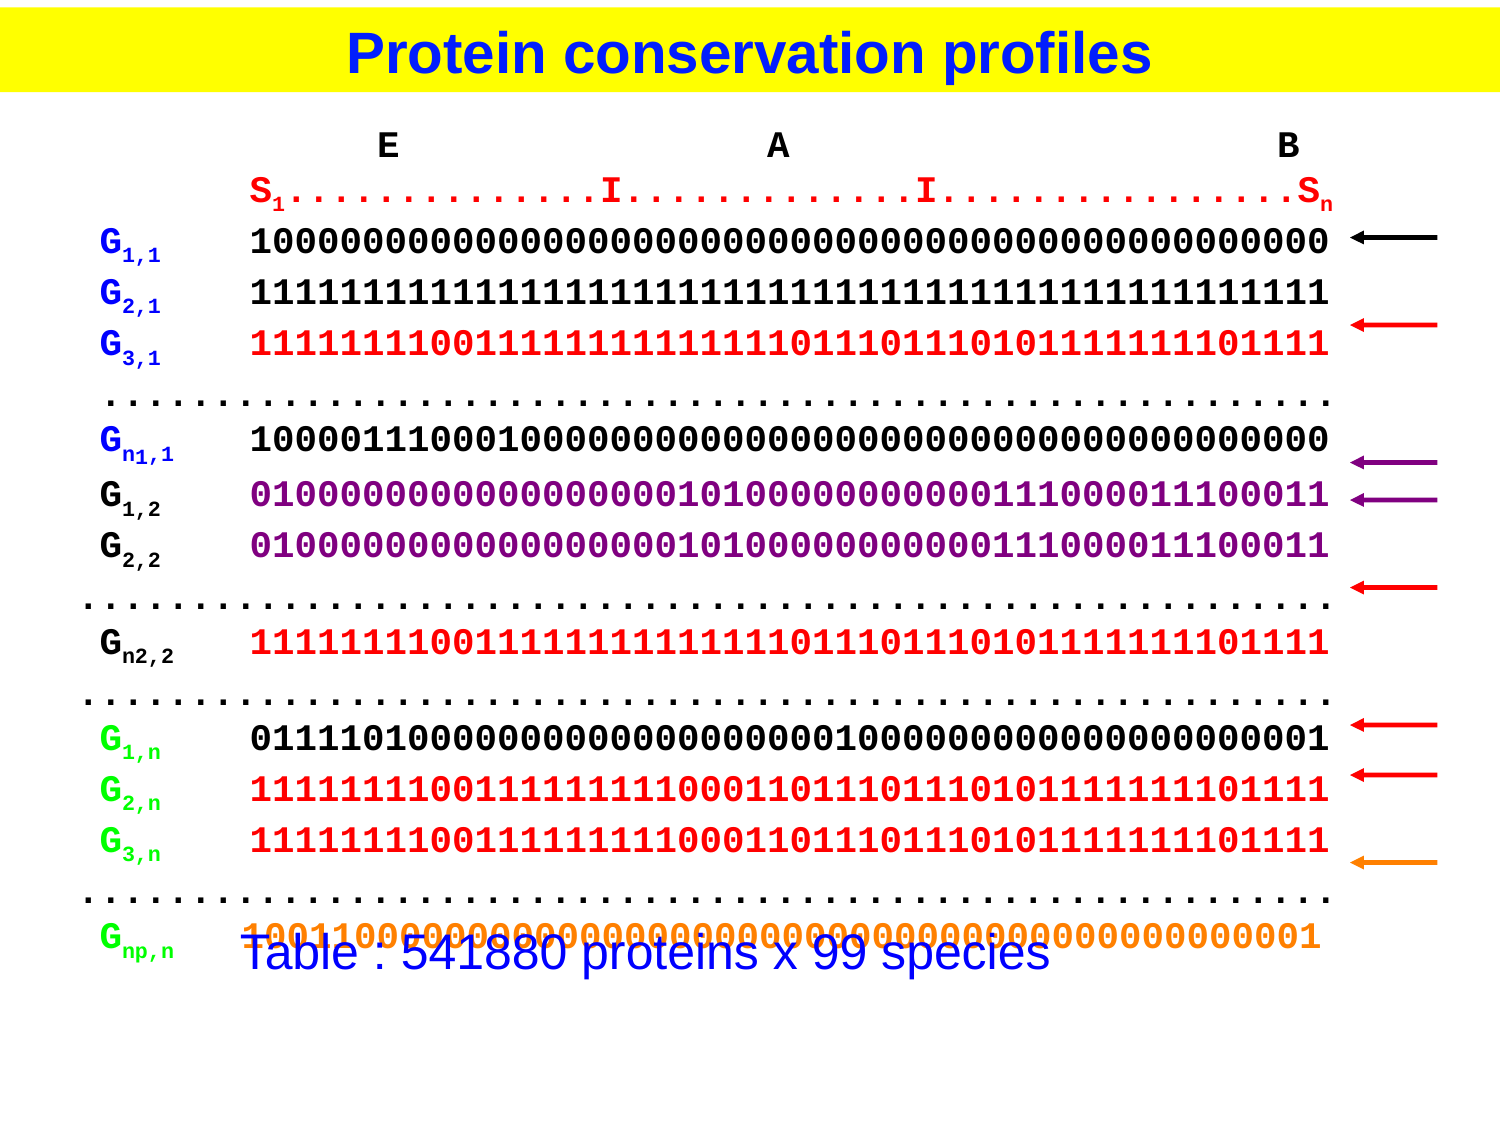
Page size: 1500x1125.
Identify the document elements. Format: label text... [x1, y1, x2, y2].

text_box [1350, 493, 1438, 507]
text_box [1350, 318, 1438, 332]
text_box [1350, 231, 1438, 244]
text_box E A B S1..............I.............I................Sn G1,1 100000000000000000000000000000000000000000000000 G2,1 111111111111111111111111111111111111111111111111 G3,1 111111110011111111111111011101110101111111101111 ....................................................... Gn1,1 100001110001000000000000000000000000000000000000 G1,2 010000000000000000010100000000000111000011100011 G2,2 010000000000000000010100000000000111000011100011 ........................................................ Gn2,2 111111110011111111111111011101110101111111101111 ........................................................ G1,n 011110100000000000000000001000000000000000000001 G2,n 111111110011111111100011011101110101111111101111 G3,n 111111110011111111100011011101110101111111101111 ........................................................ Gnp,n 100110000000000000000000000000000000000000000001 [62, 112, 1425, 1015]
text_box [1350, 581, 1438, 594]
text_box [1350, 856, 1438, 869]
text_box Protein conservation profiles [0, 7, 1500, 93]
text_box [1350, 456, 1438, 469]
text_box [1350, 718, 1438, 732]
text_box Table : 541880 proteins x 99 species [224, 912, 1413, 988]
text_box [1350, 768, 1438, 782]
